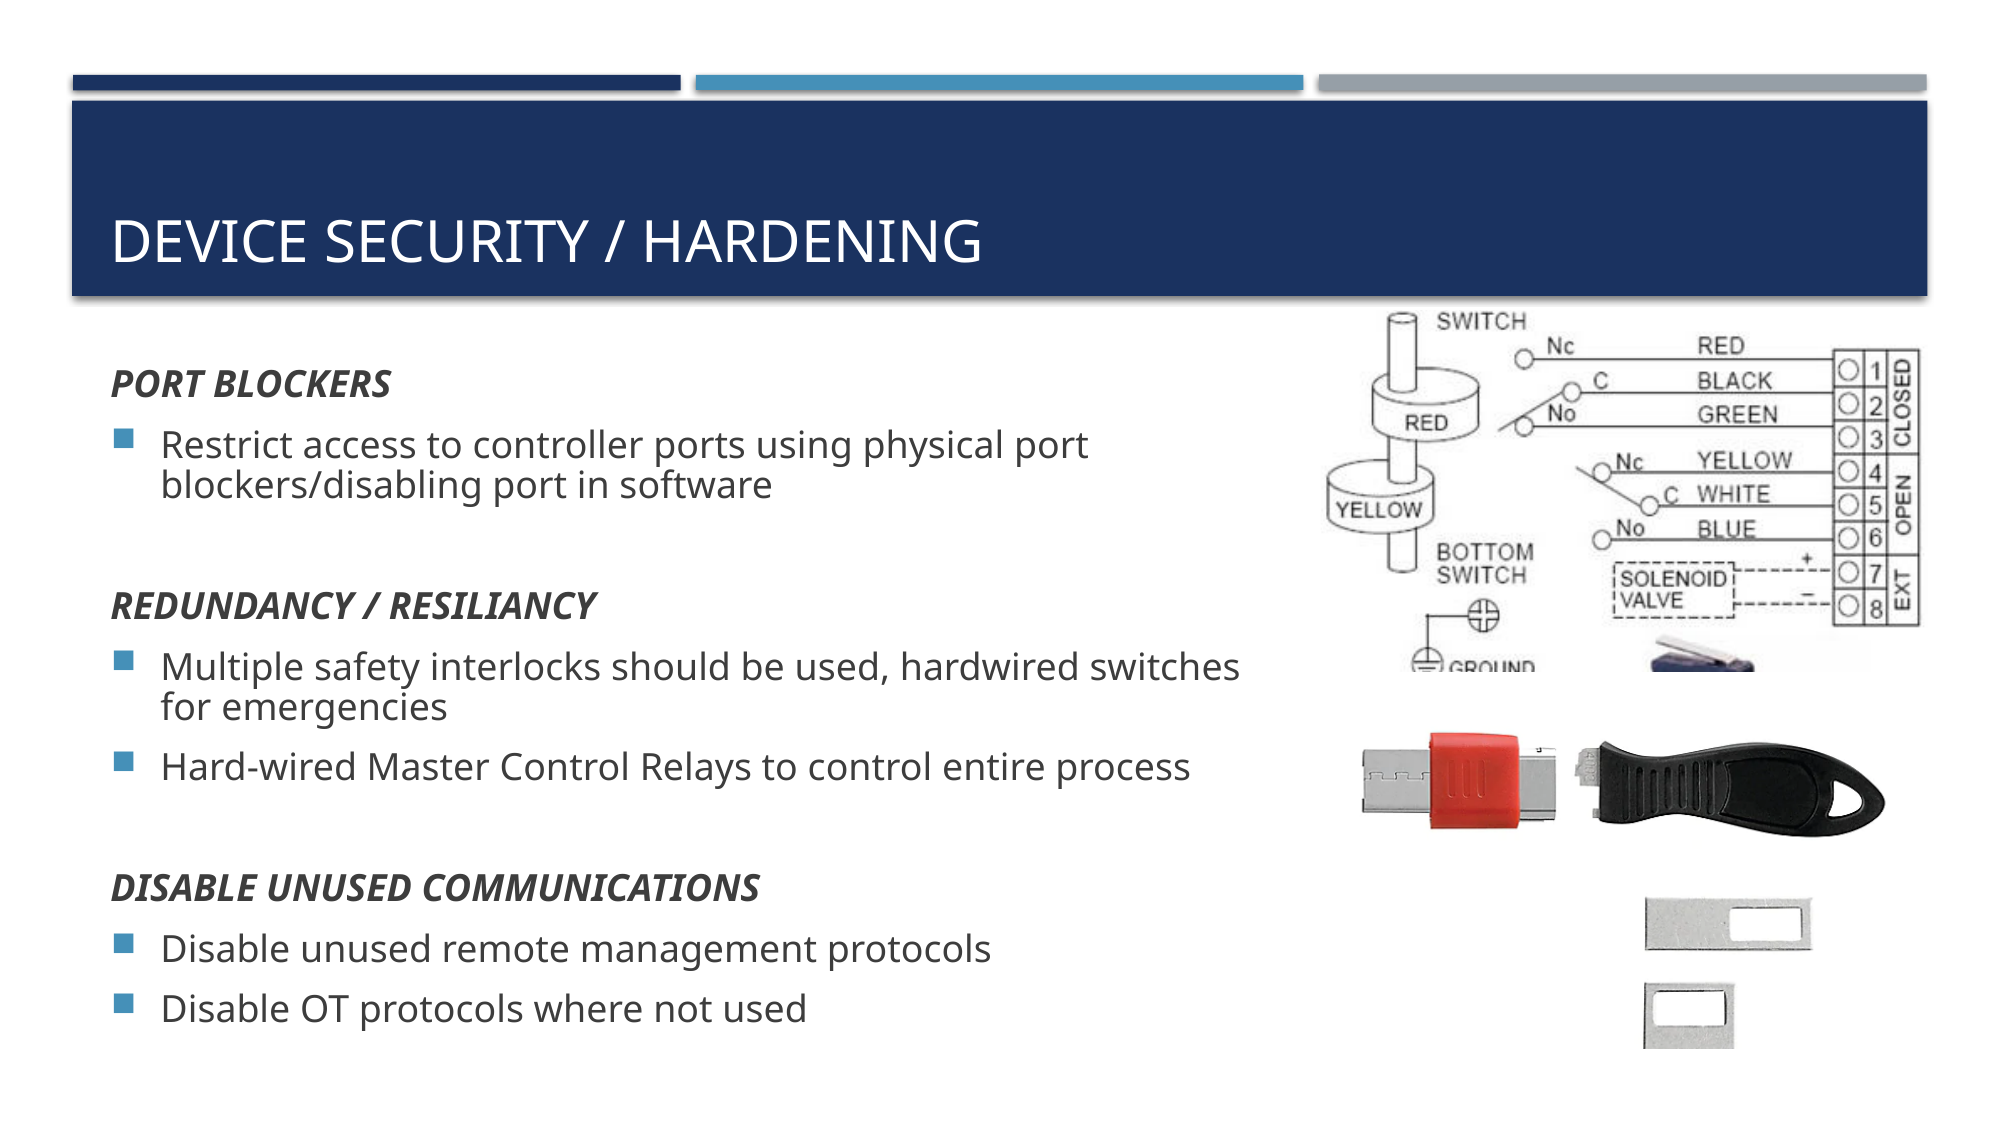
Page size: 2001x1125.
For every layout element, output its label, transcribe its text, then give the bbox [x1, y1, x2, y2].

picture [1320, 309, 1929, 673]
list PORT BLOCKERS Restrict access to controller ports using physical port blockers/disabling port in software REDUNDANCY / RESILIANCY Multiple safety interlocks should be used, hardwired switches for emergencies Hard-wired Master Control Relays to control entire process DISABLE UNUSED COMMUNICATIONS Disable unused remote management protocols Disable OT protocols where not used [95, 357, 1281, 1113]
title DEVICE SECURITY / HARdening [95, 115, 1905, 282]
picture [1320, 686, 1929, 1049]
